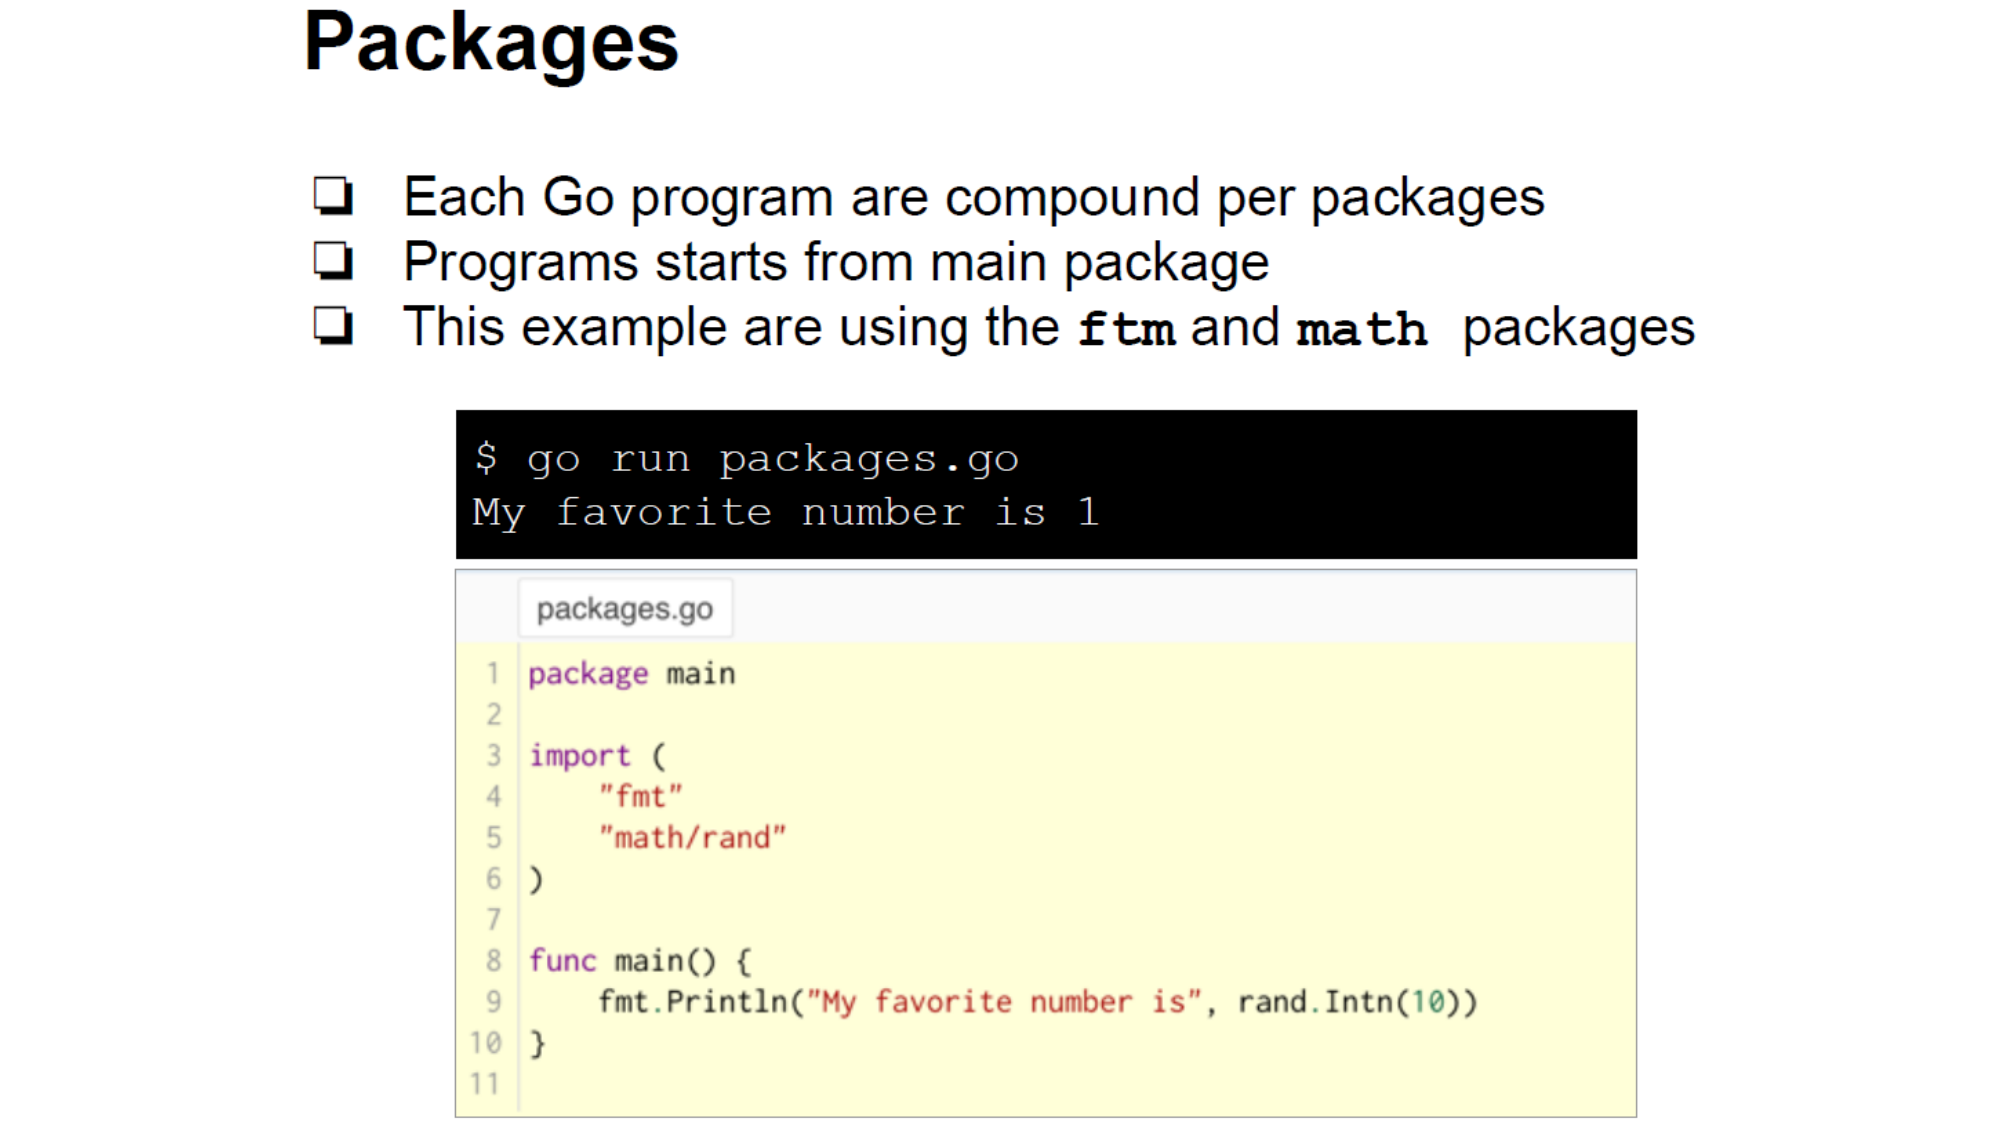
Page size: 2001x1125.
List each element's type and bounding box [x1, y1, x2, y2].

picture [299, 0, 1701, 1125]
